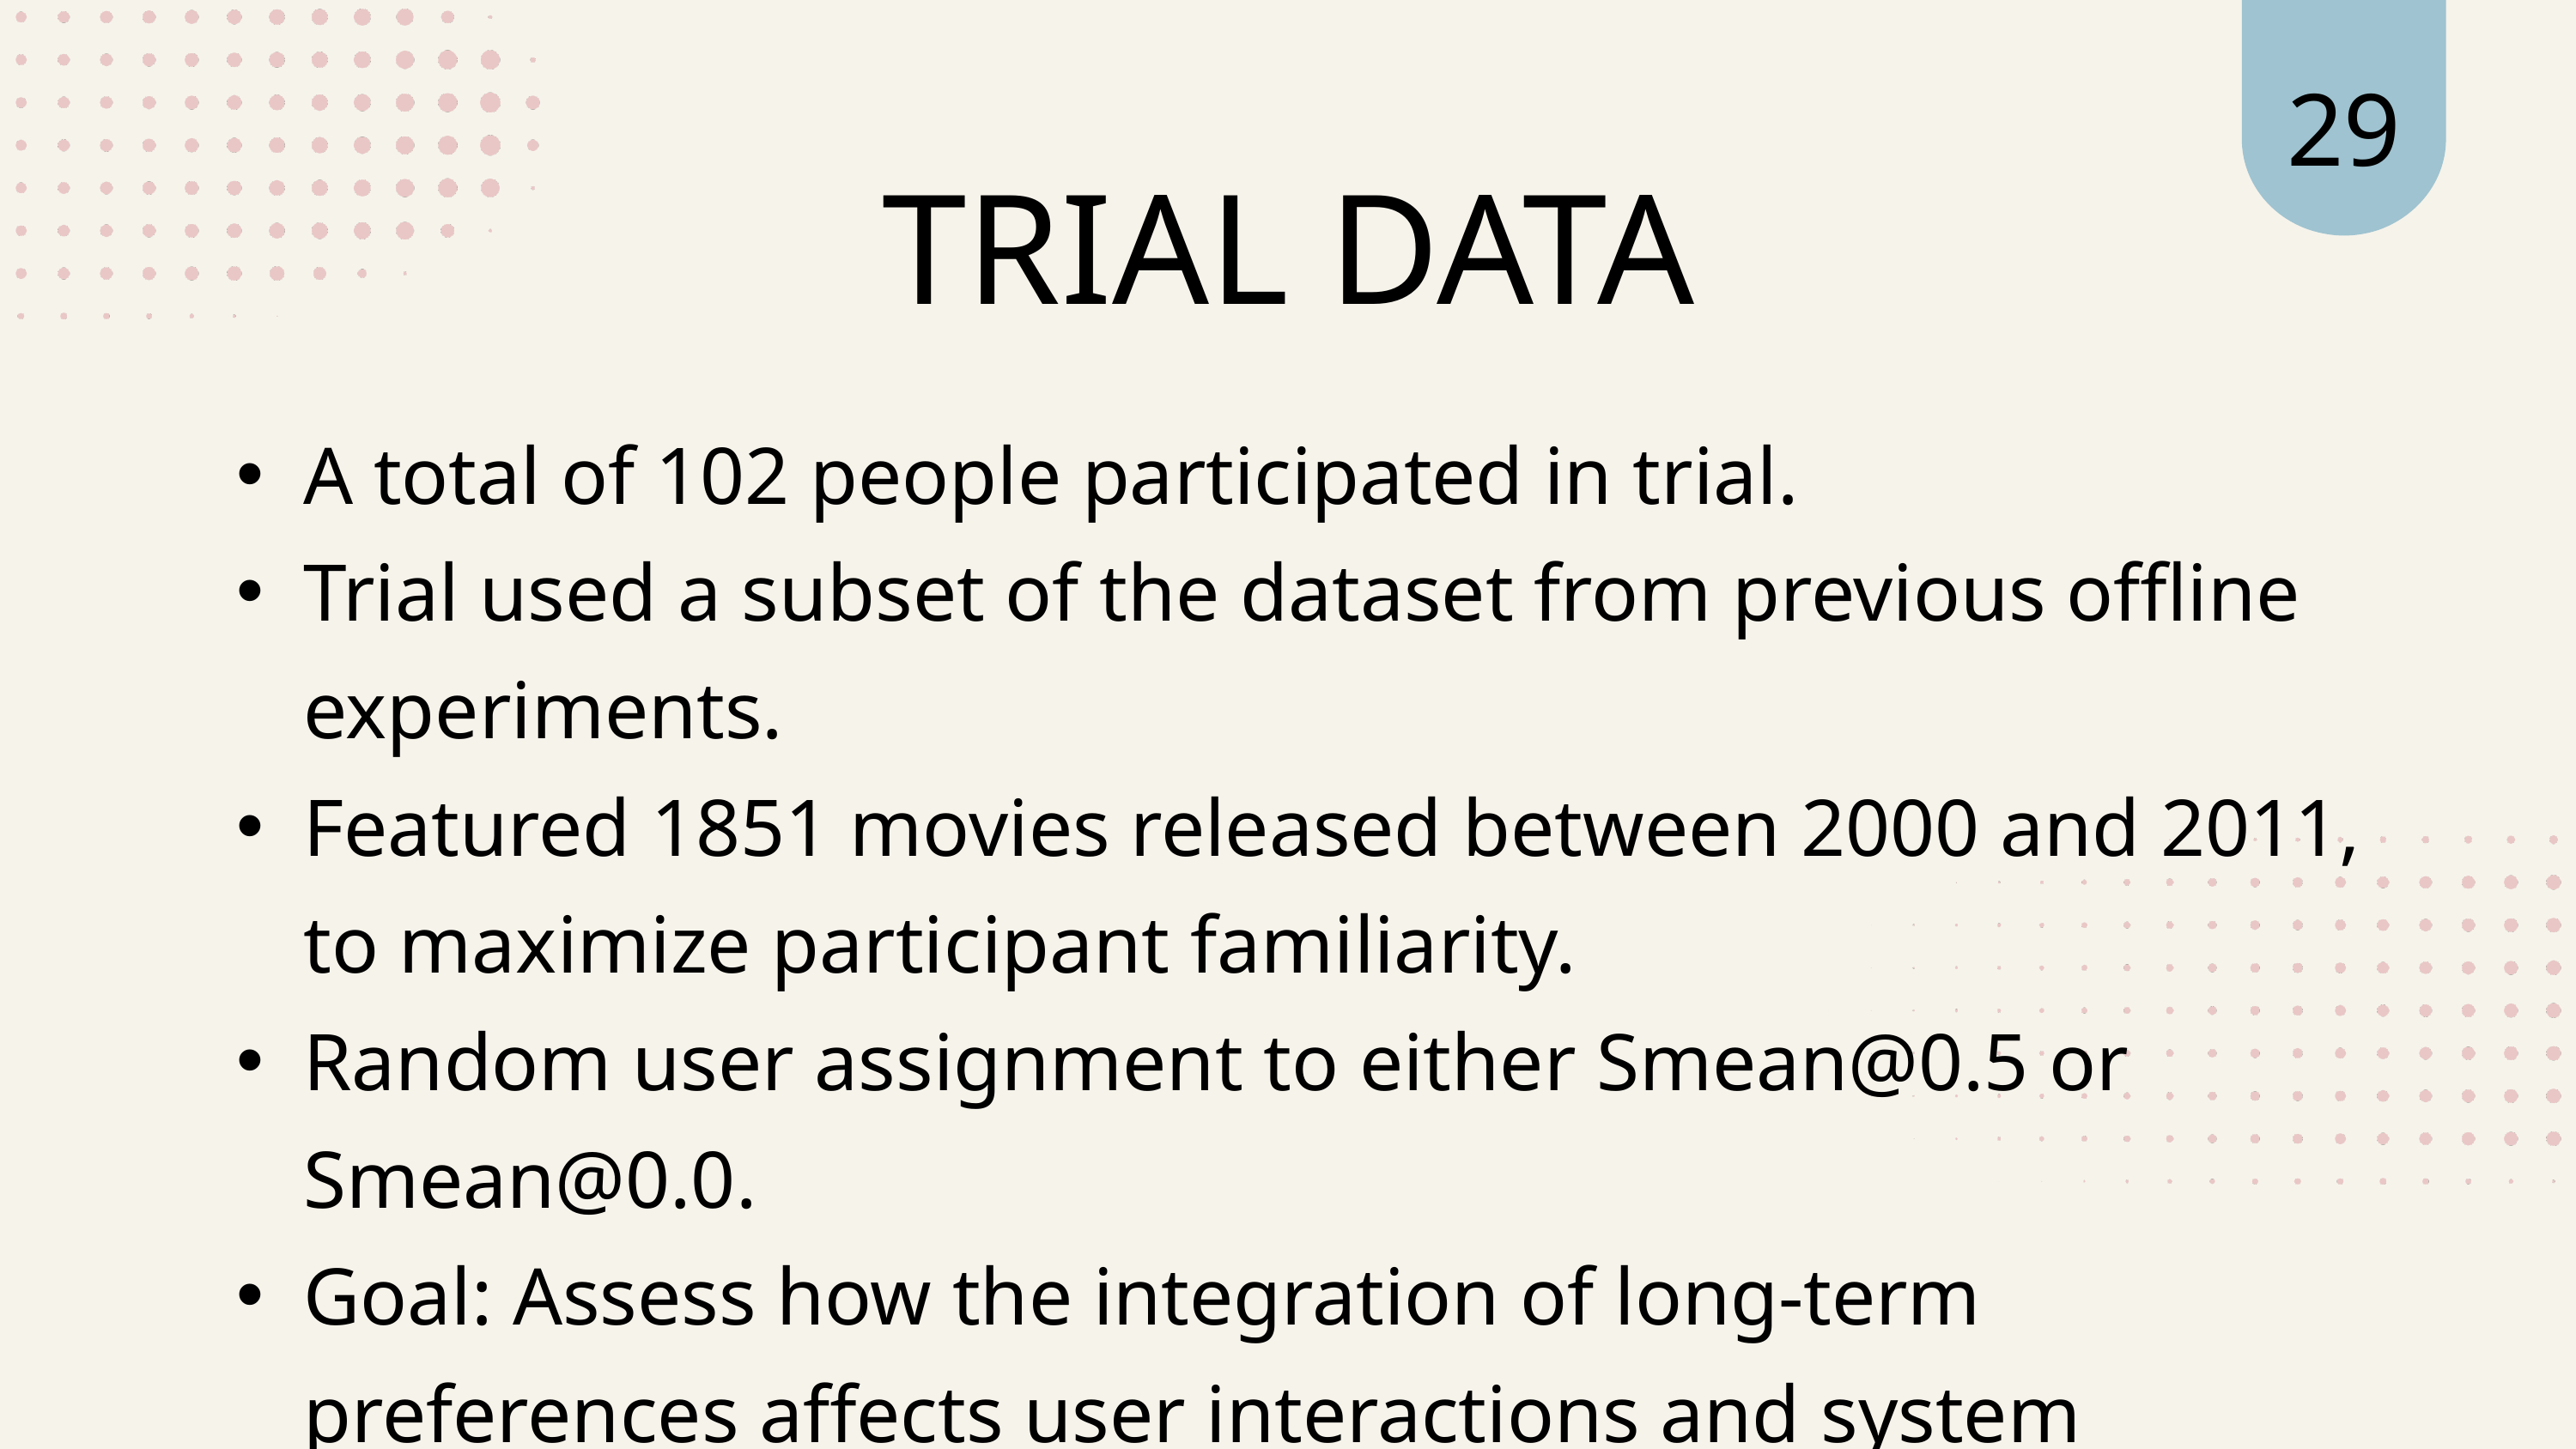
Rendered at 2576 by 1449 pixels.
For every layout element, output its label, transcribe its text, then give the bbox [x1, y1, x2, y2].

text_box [2233, 0, 2455, 236]
text_box [0, 0, 540, 319]
text_box A total of 102 people participated in trial. Trial used a subset of the dataset from previous offline experiments. Featured 1851 movies released between 2000 and 2011, to maximize participant familiarity. Random user assignment to either Smean@0.5 or Smean@0.0. Goal: Assess how the integration of long-term preferences affects user interactions and system performance. [170, 402, 2397, 1449]
text_box [2397, 835, 2576, 1185]
text_box TRIAL DATA [359, 122, 2216, 336]
